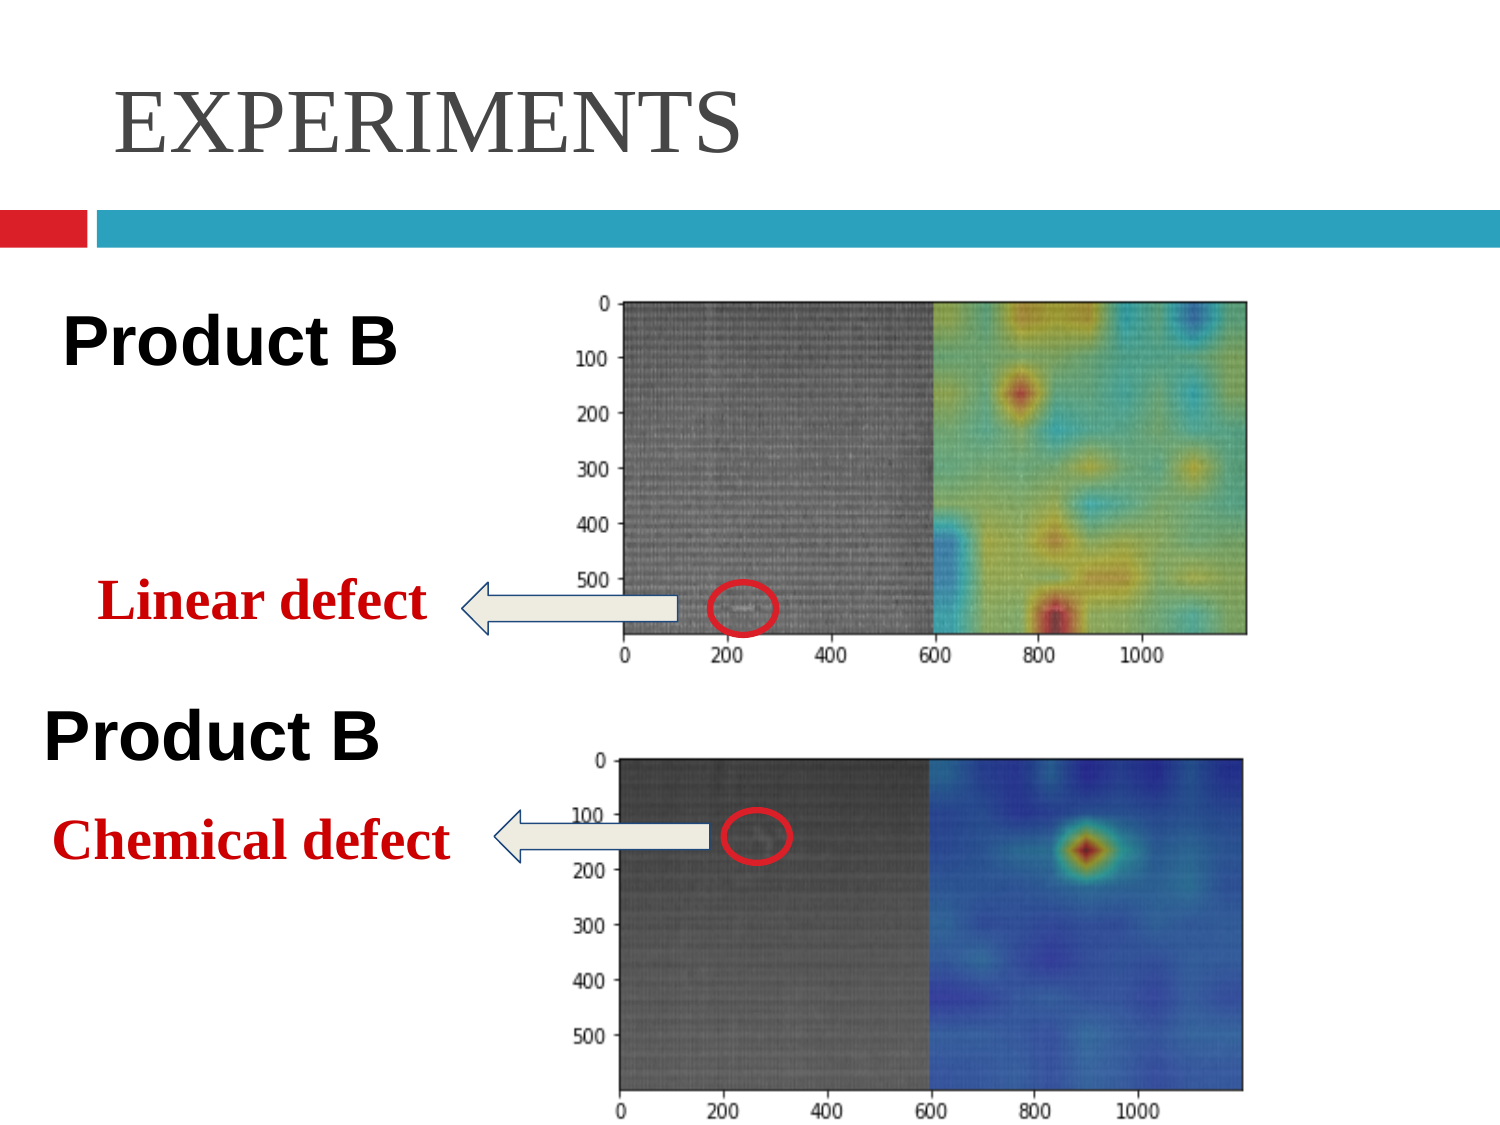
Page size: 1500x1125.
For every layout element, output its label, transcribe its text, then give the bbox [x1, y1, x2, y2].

text_box Linear defect [82, 545, 455, 638]
text_box EXPERIMENTS [111, 58, 984, 171]
picture [557, 739, 1255, 1125]
text_box Chemical defect [36, 827, 481, 886]
text_box [494, 827, 552, 863]
text_box Product B [54, 243, 1280, 432]
text_box Product B [36, 638, 1262, 827]
text_box [461, 582, 557, 635]
picture [562, 282, 1259, 681]
